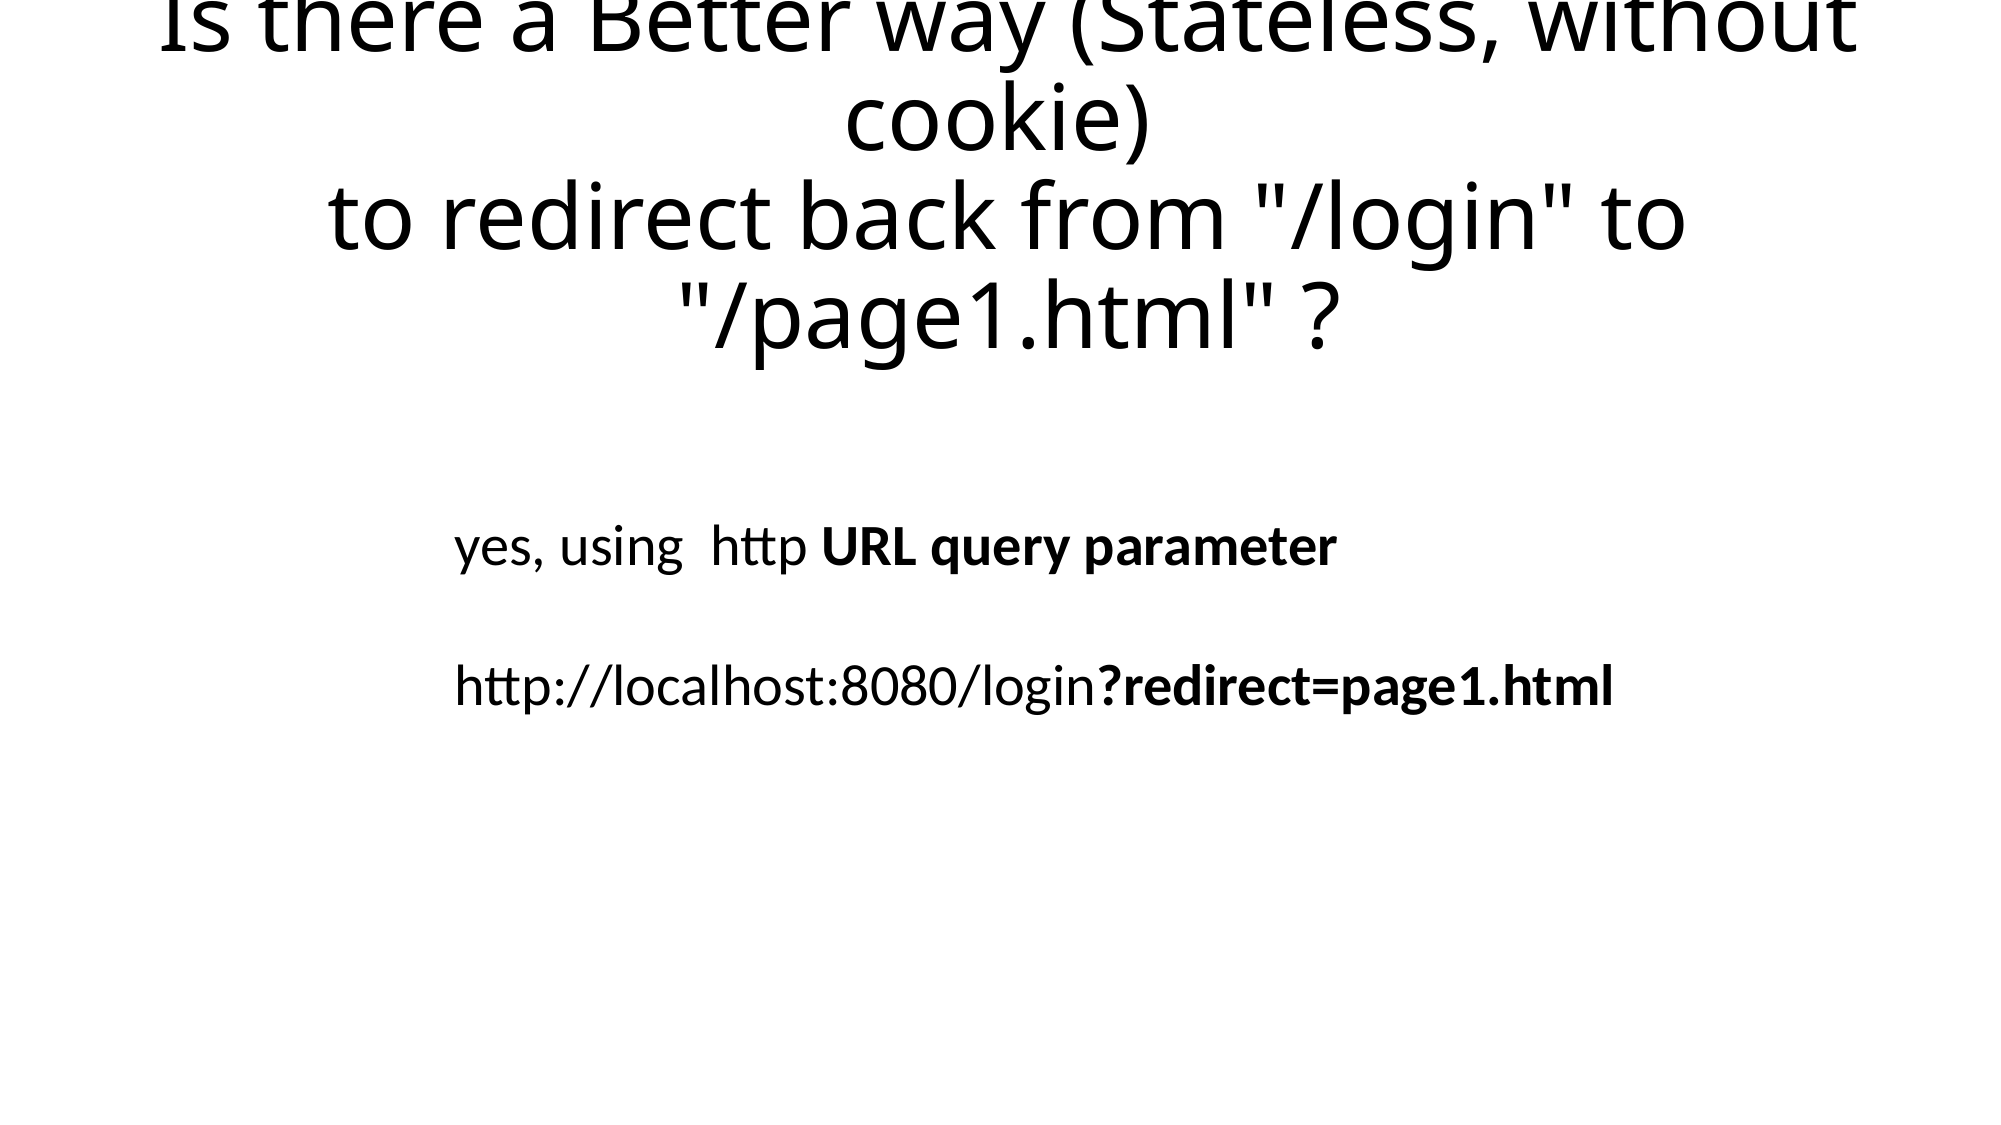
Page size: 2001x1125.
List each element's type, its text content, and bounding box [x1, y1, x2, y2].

text_box yes, using http URL query parameter http://localhost:8080/login?redirect=page1.html [439, 500, 1630, 725]
title Is there a Better way (Stateless, without cookie) to redirect back from "/login" to "/page1.html" ? [35, 34, 1984, 306]
